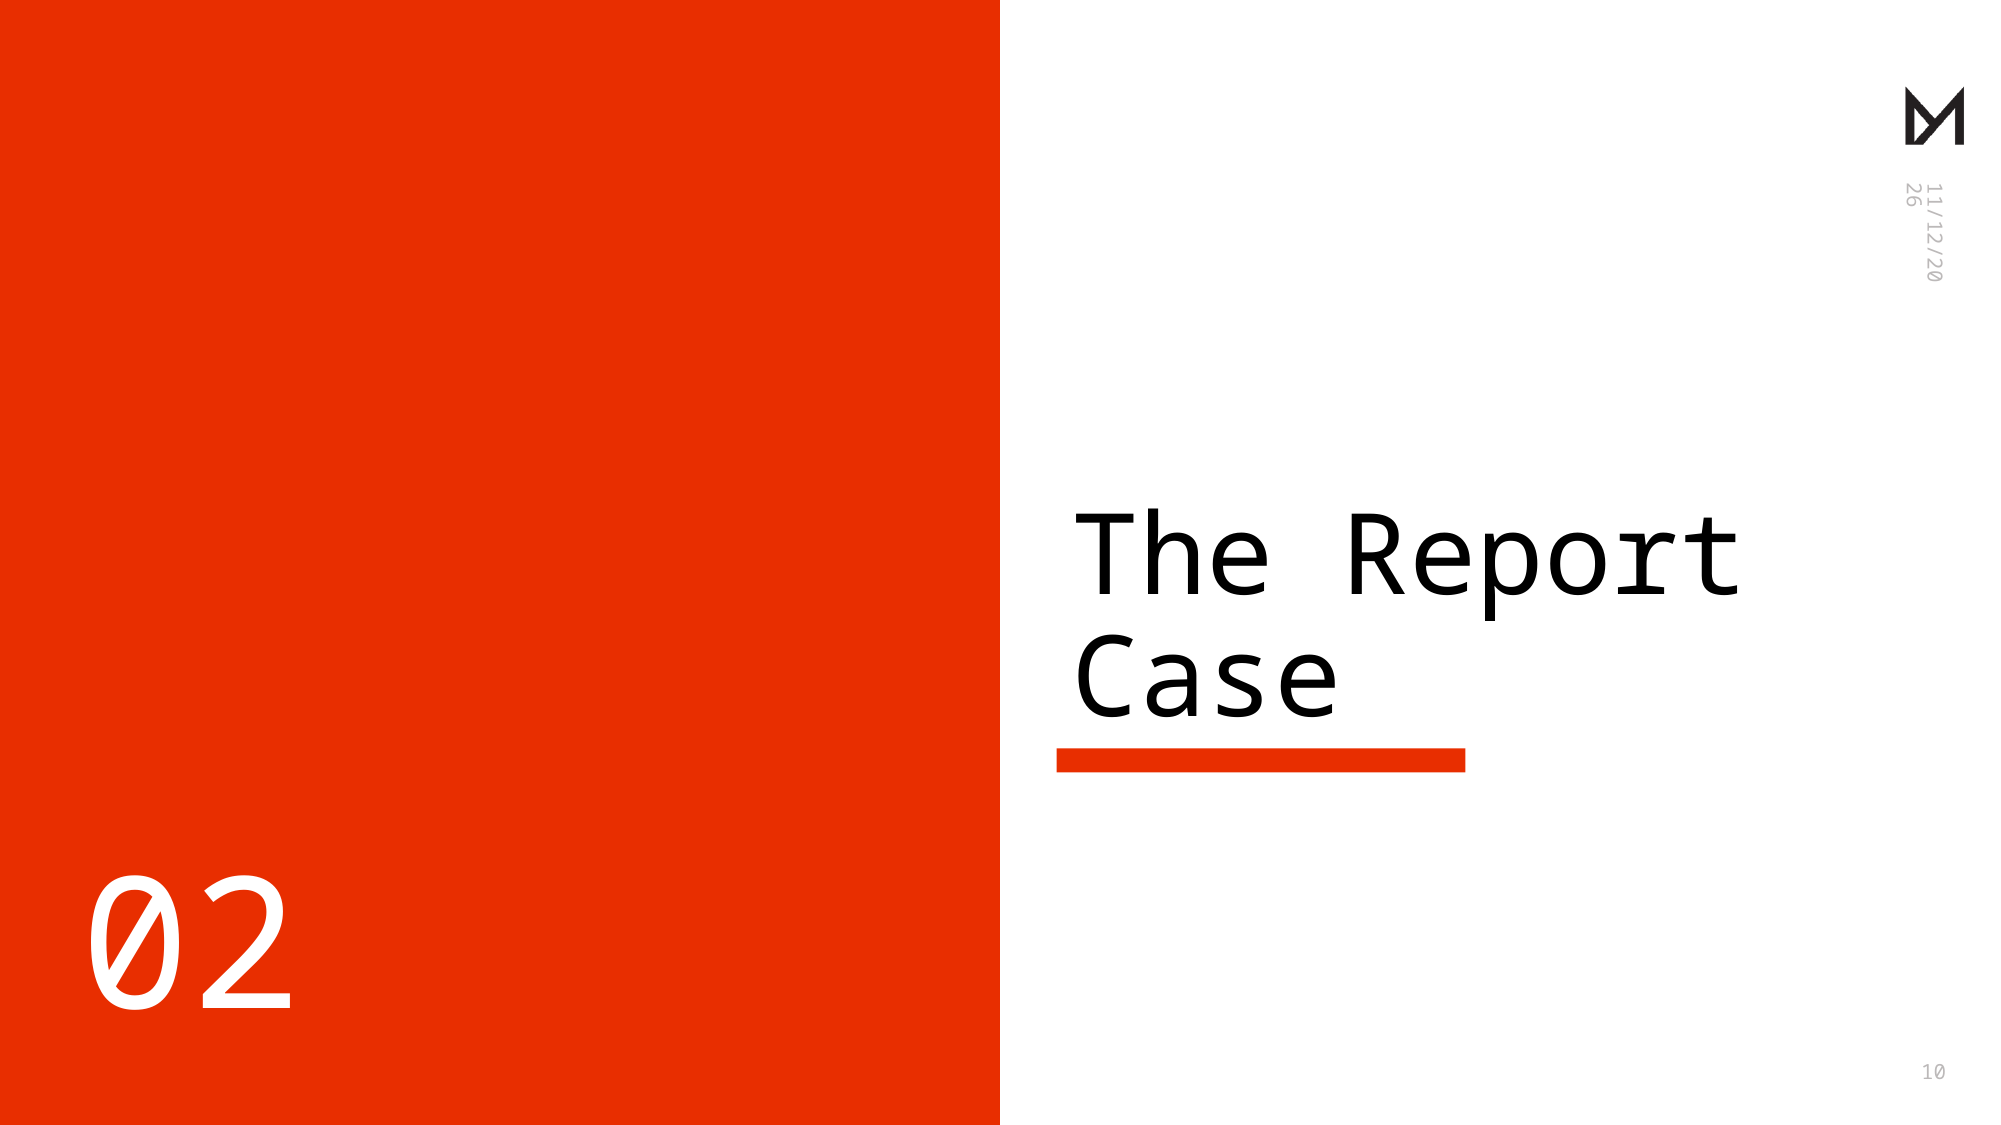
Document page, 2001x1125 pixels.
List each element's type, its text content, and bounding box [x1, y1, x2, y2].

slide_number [1904, 167, 1965, 306]
picture [1903, 84, 1966, 147]
slide_number 10 [1903, 1043, 1964, 1103]
list 02 [65, 785, 336, 1056]
title The Report Case [1056, 307, 1862, 749]
